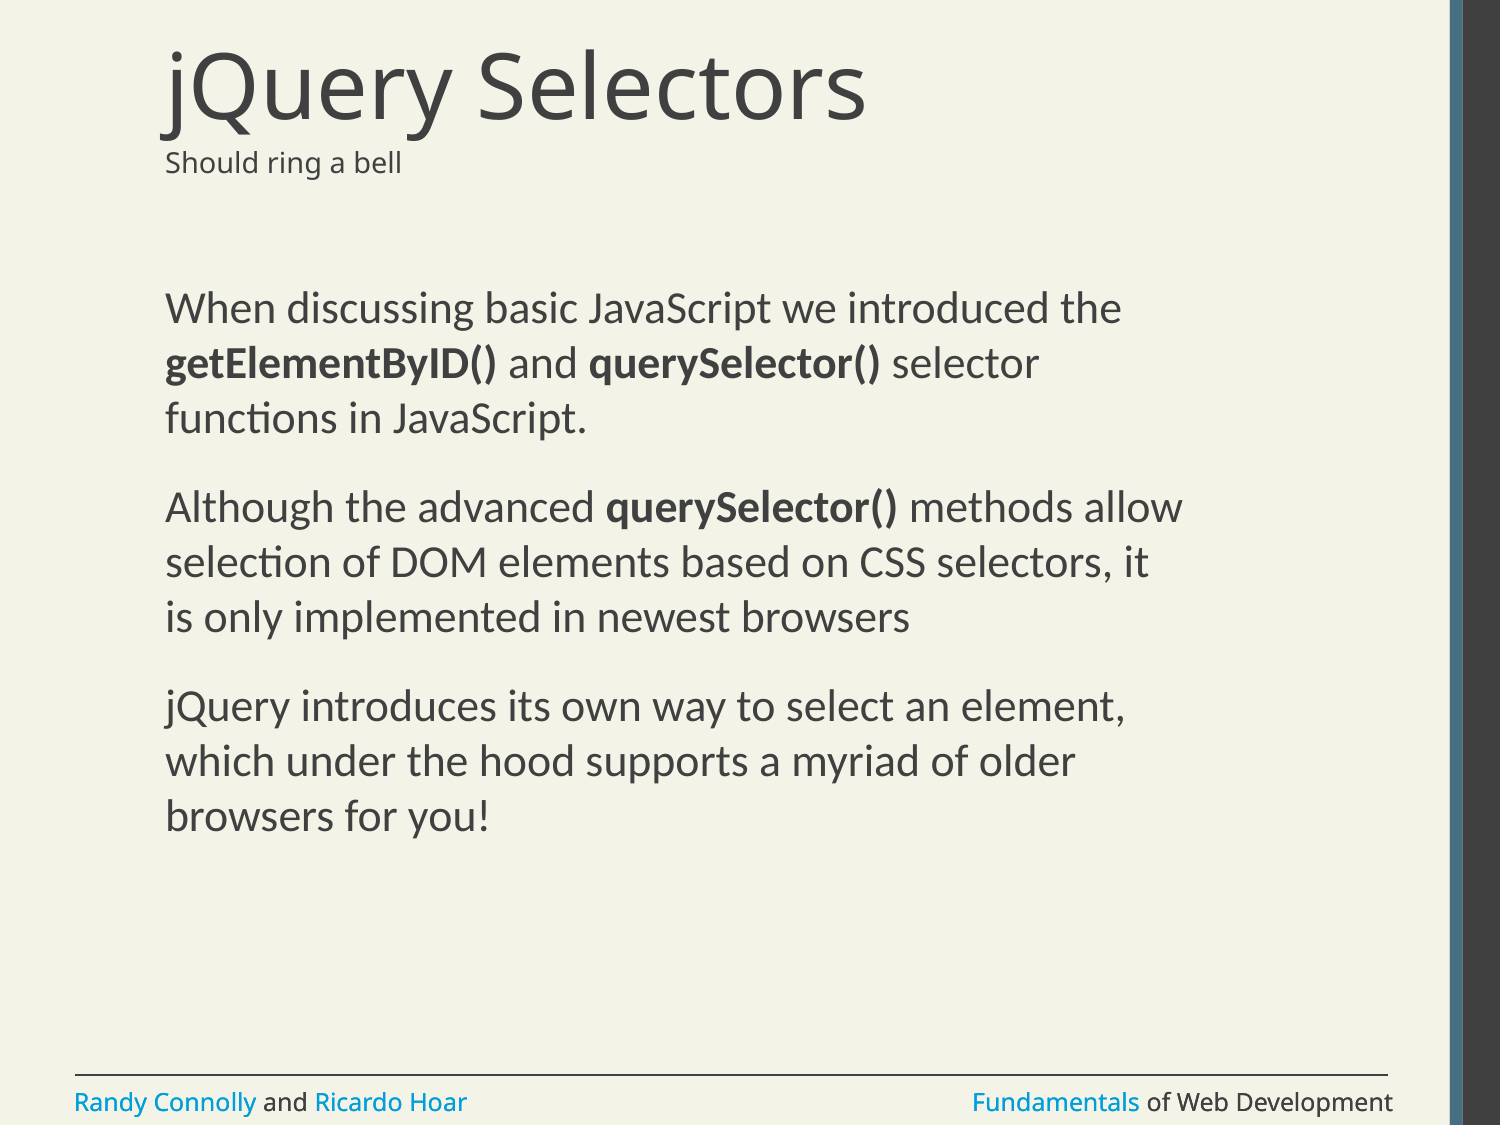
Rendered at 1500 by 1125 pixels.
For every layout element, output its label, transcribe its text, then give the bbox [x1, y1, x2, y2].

list When discussing basic JavaScript we introduced the getElementByID() and querySelector() selector functions in JavaScript. Although the advanced querySelector() methods allow selection of DOM elements based on CSS selectors, it is only implemented in newest browsers jQuery introduces its own way to select an element, which under the hood supports a myriad of older browsers for you! [150, 270, 1200, 1013]
list Should ring a bell [150, 137, 1200, 188]
title jQuery Selectors [150, 20, 1425, 188]
